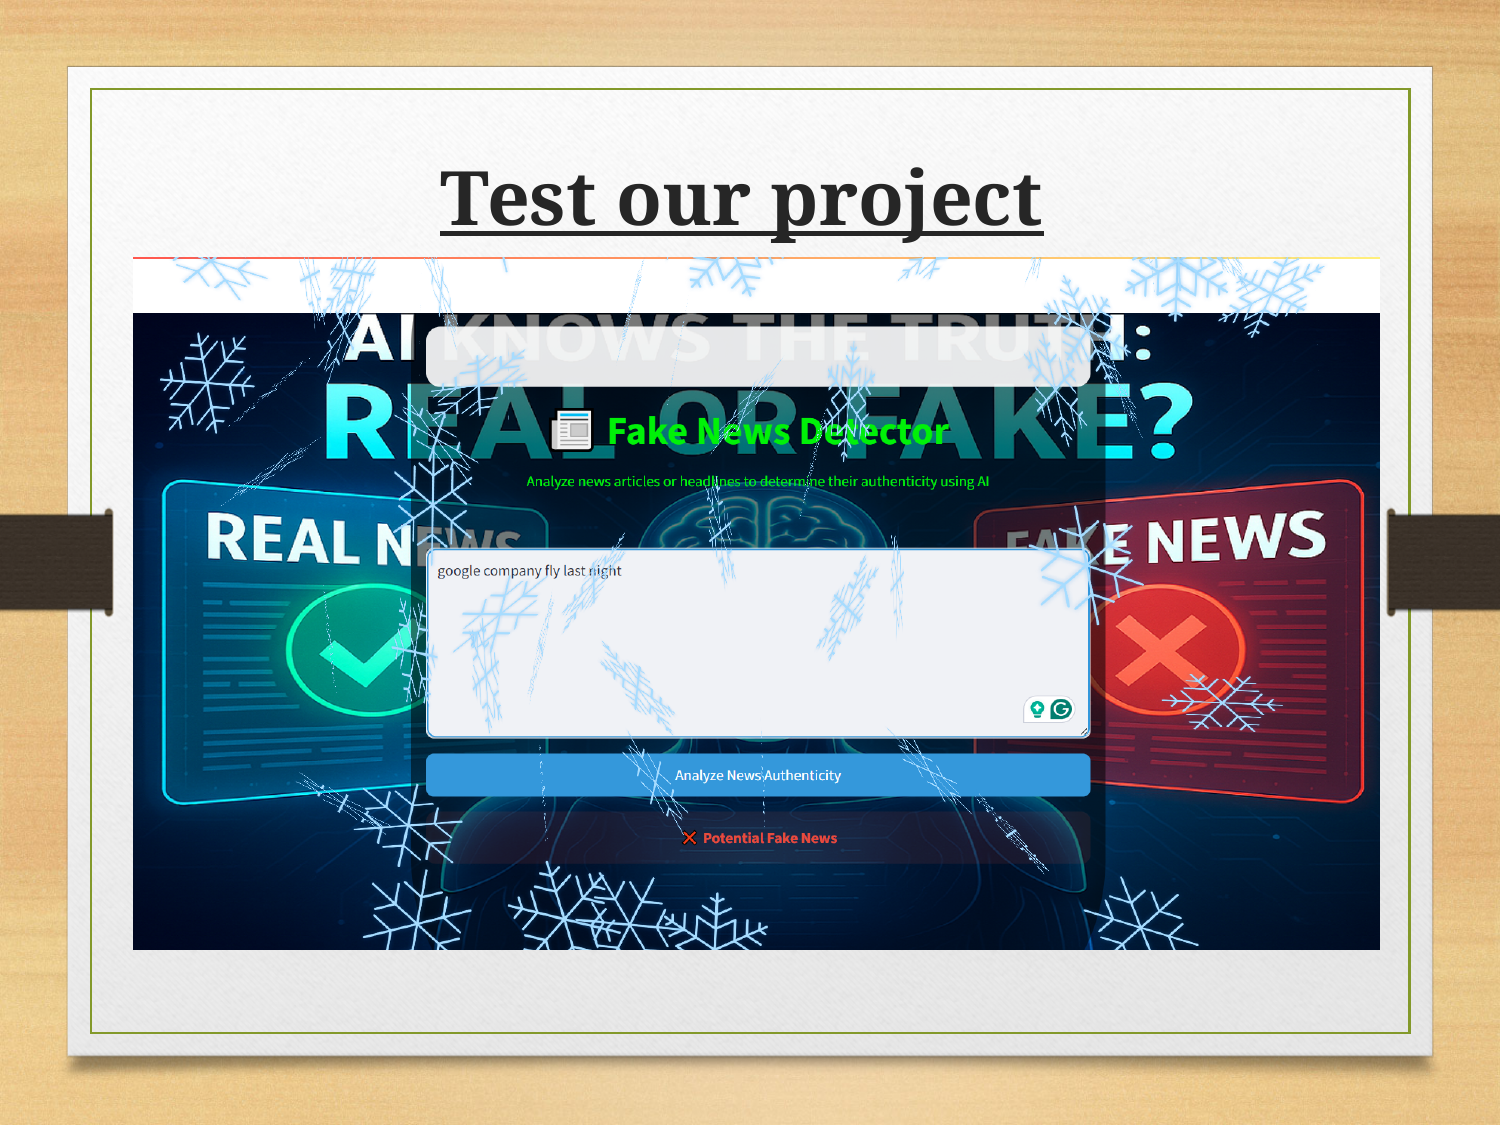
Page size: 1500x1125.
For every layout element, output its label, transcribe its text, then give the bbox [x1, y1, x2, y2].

title Test our project [349, 119, 1135, 257]
picture [0, 0, 1500, 1125]
